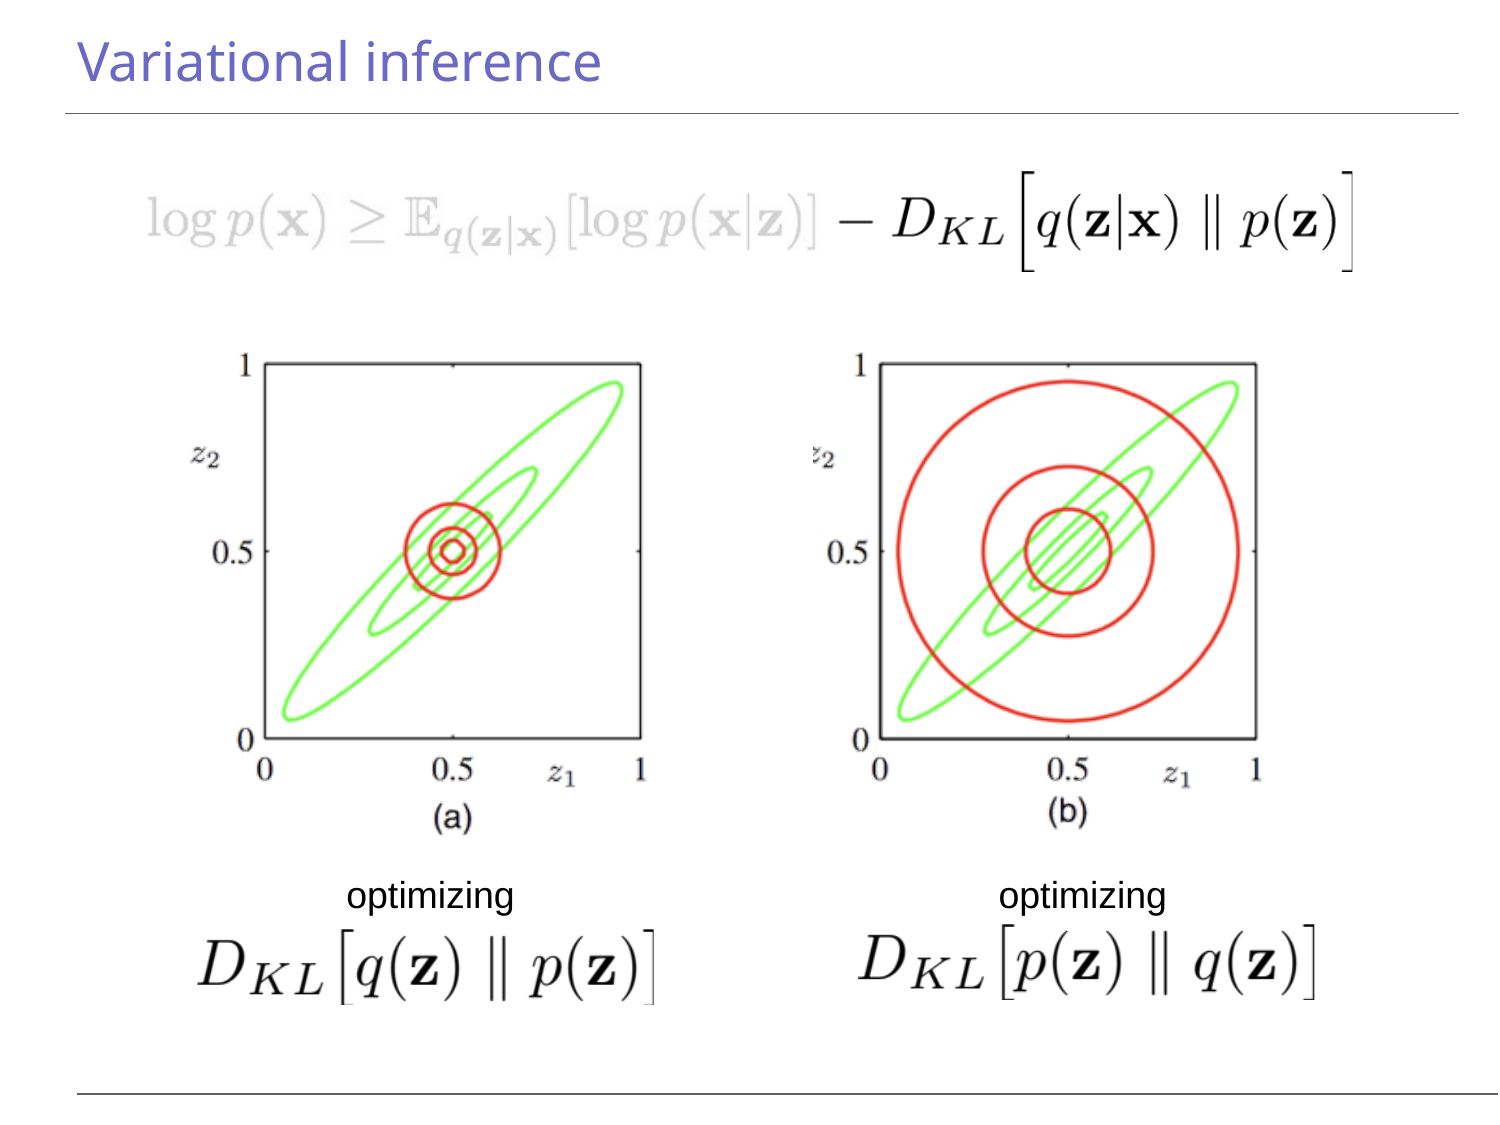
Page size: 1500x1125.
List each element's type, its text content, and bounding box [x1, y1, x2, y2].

picture [148, 169, 1353, 272]
text_box optimizing [331, 885, 530, 924]
picture [857, 923, 1315, 1000]
picture [813, 327, 1353, 878]
text_box optimizing [984, 885, 1182, 921]
picture [197, 928, 654, 1005]
title Variational inference [62, 6, 1447, 114]
picture [148, 327, 714, 878]
